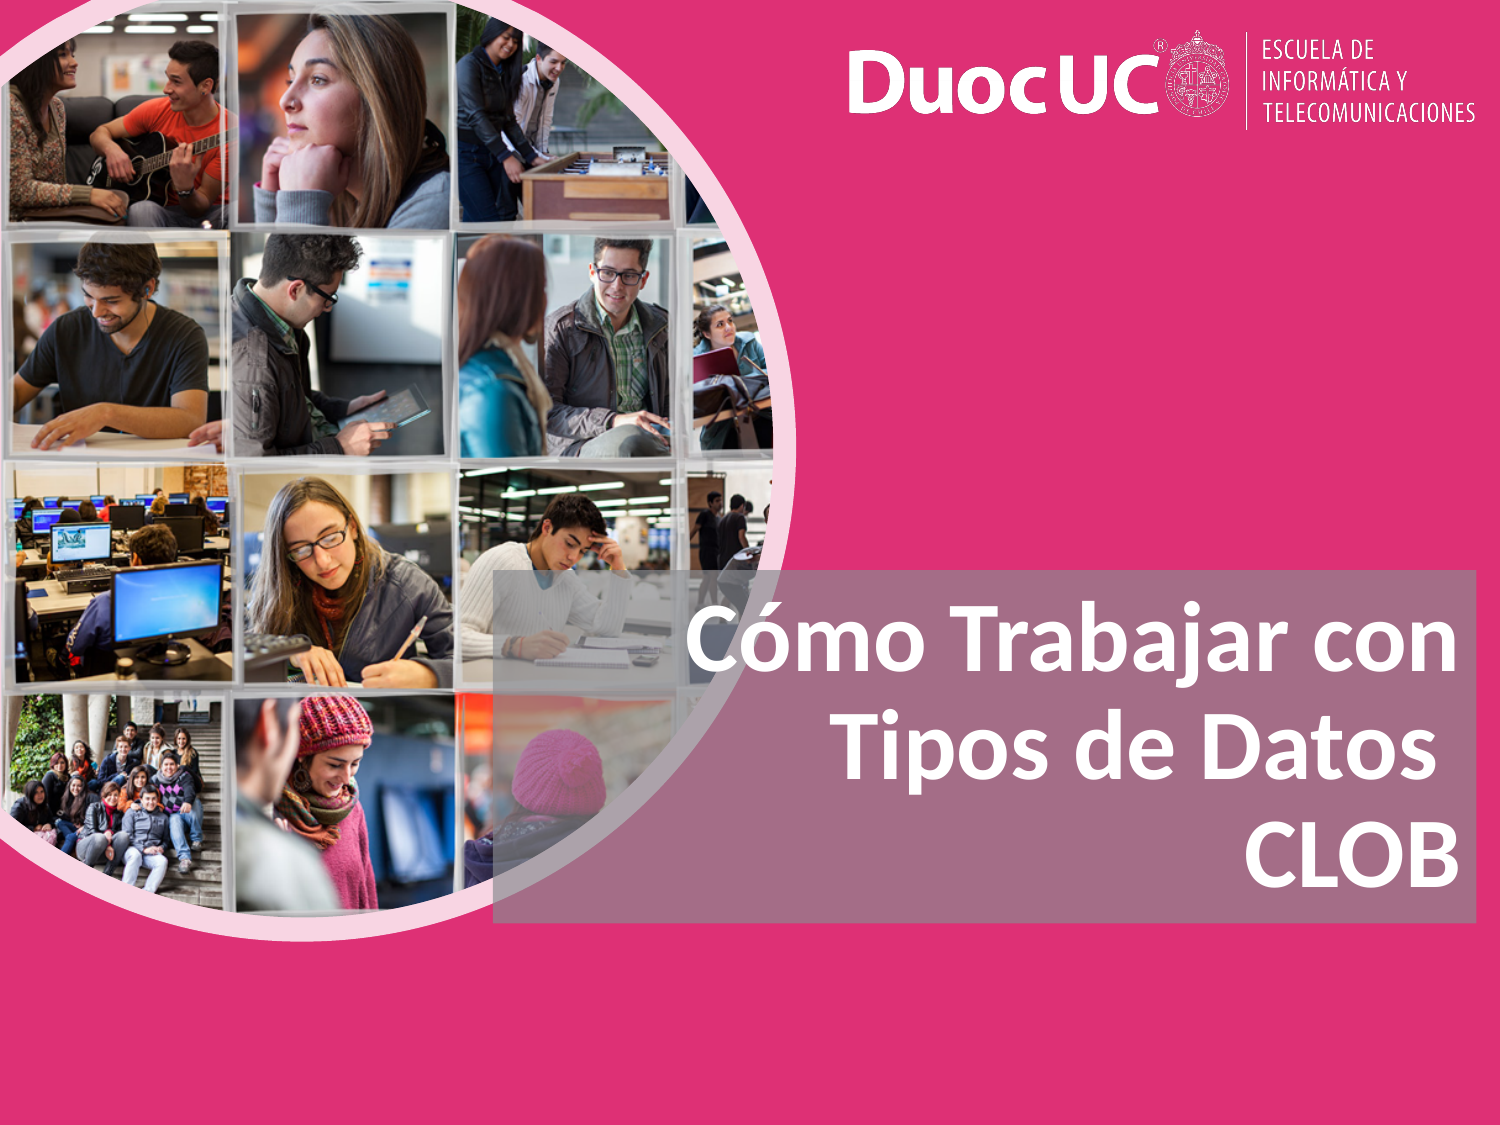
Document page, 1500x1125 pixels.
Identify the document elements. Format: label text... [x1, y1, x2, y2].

title Cómo Trabajar con Tipos de Datos CLOB [492, 570, 1477, 924]
picture [849, 30, 1475, 130]
picture [0, 0, 774, 918]
